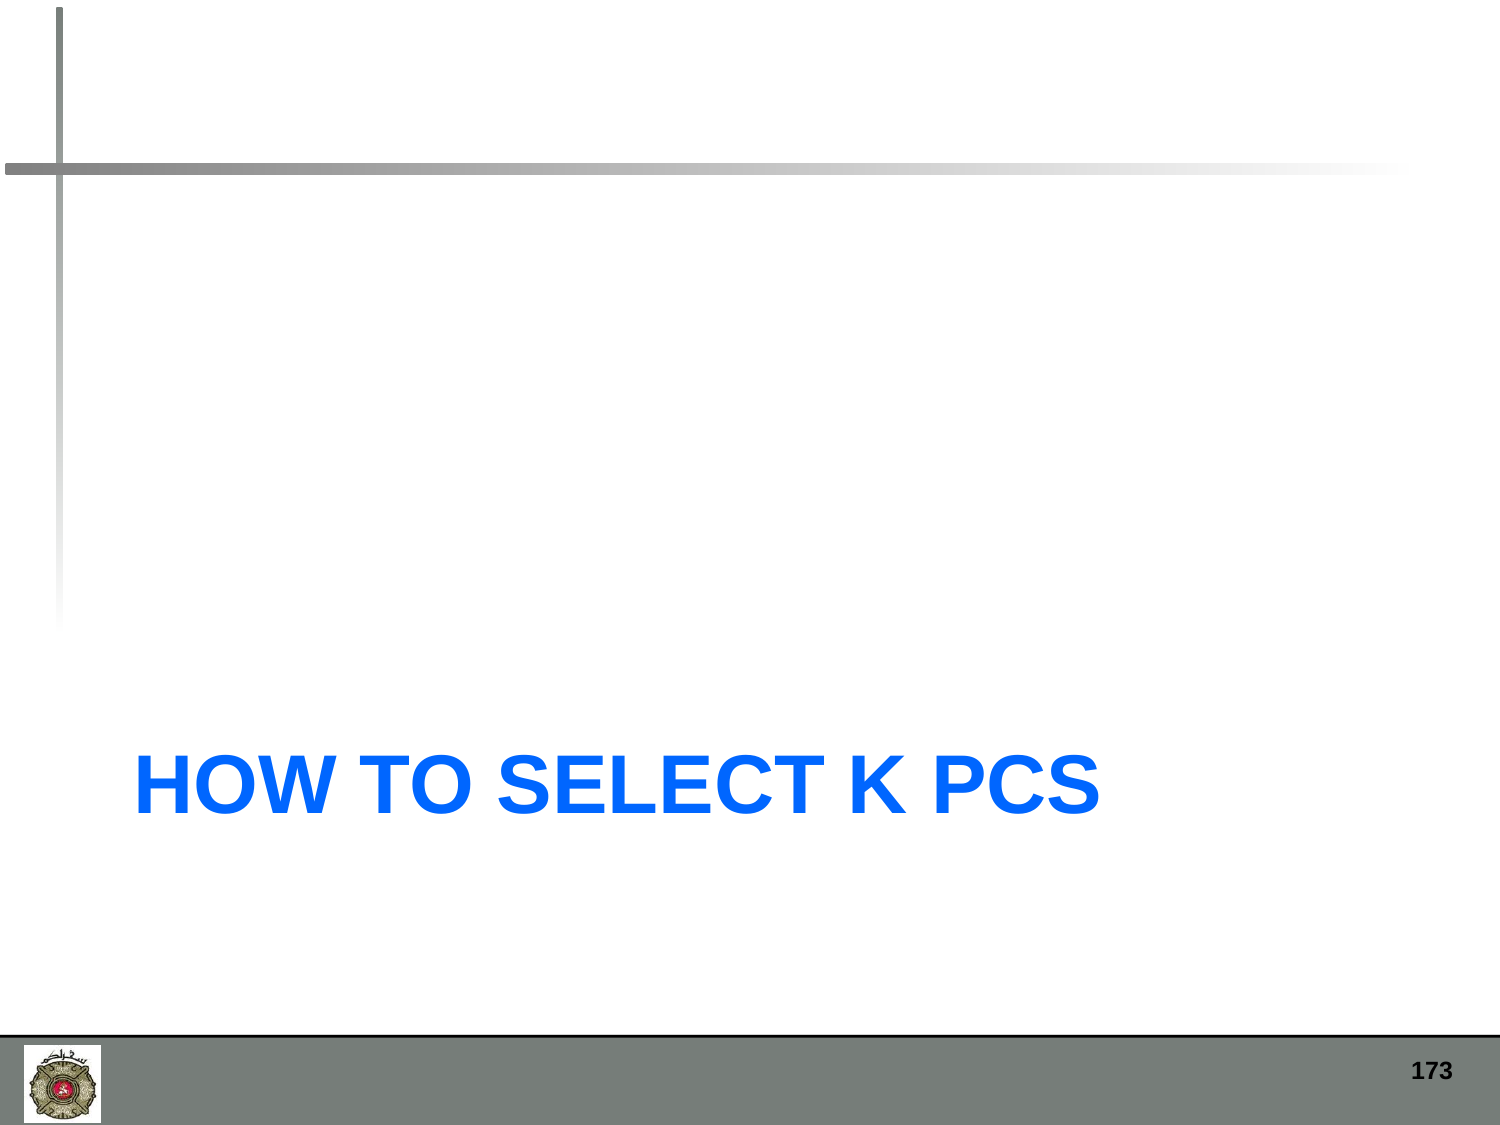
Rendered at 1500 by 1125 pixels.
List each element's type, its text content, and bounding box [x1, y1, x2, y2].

title HOw to select k PCs [118, 722, 1394, 839]
picture [24, 1045, 101, 1123]
